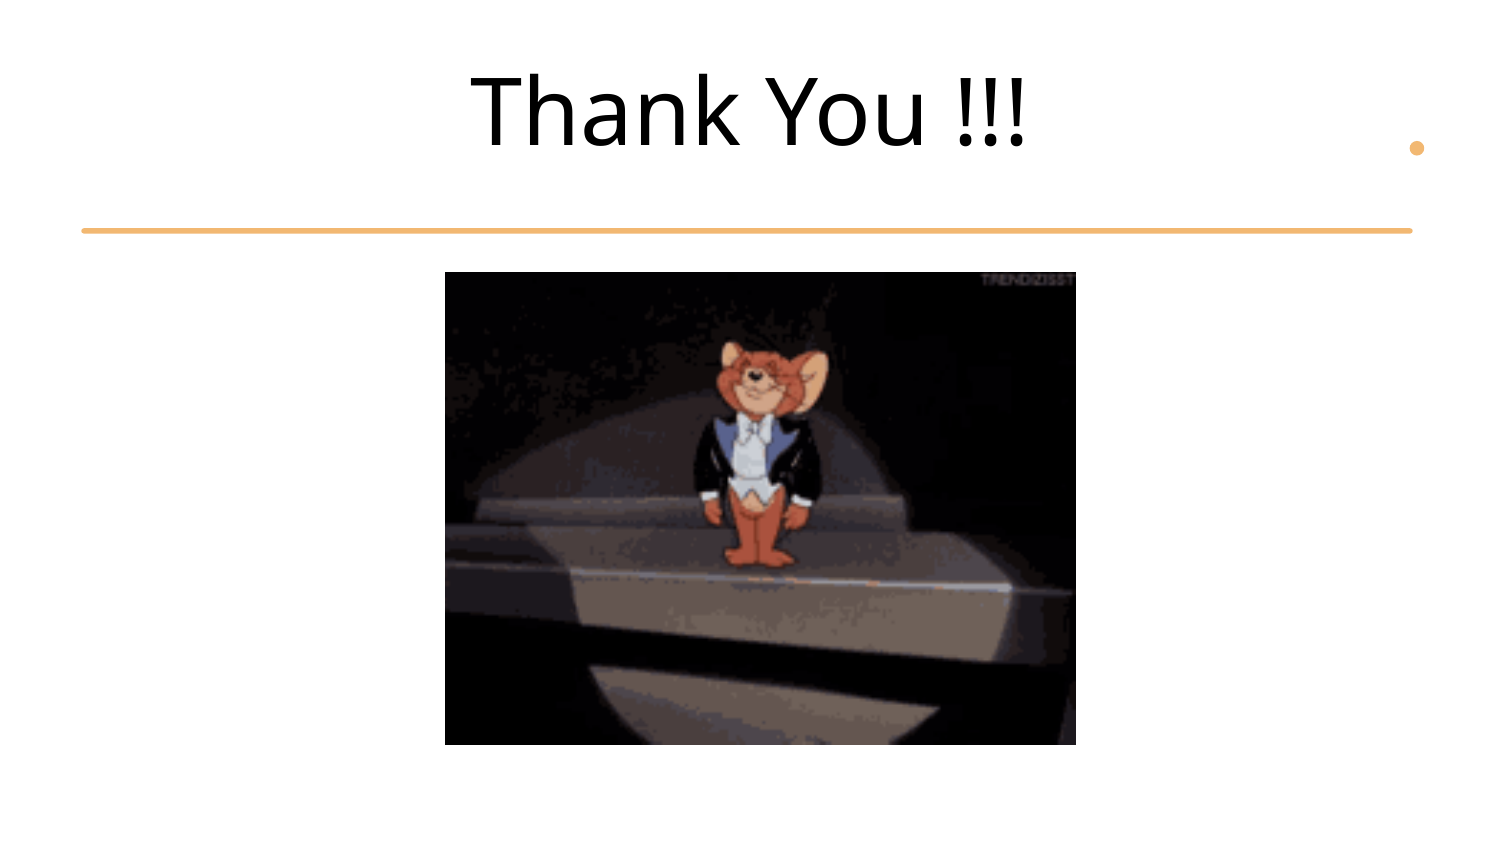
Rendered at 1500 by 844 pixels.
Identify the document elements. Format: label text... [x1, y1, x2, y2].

text_box [81, 228, 1413, 234]
text_box Thank You !!! [116, 74, 1384, 141]
picture [444, 272, 1076, 746]
text_box [1409, 140, 1425, 156]
